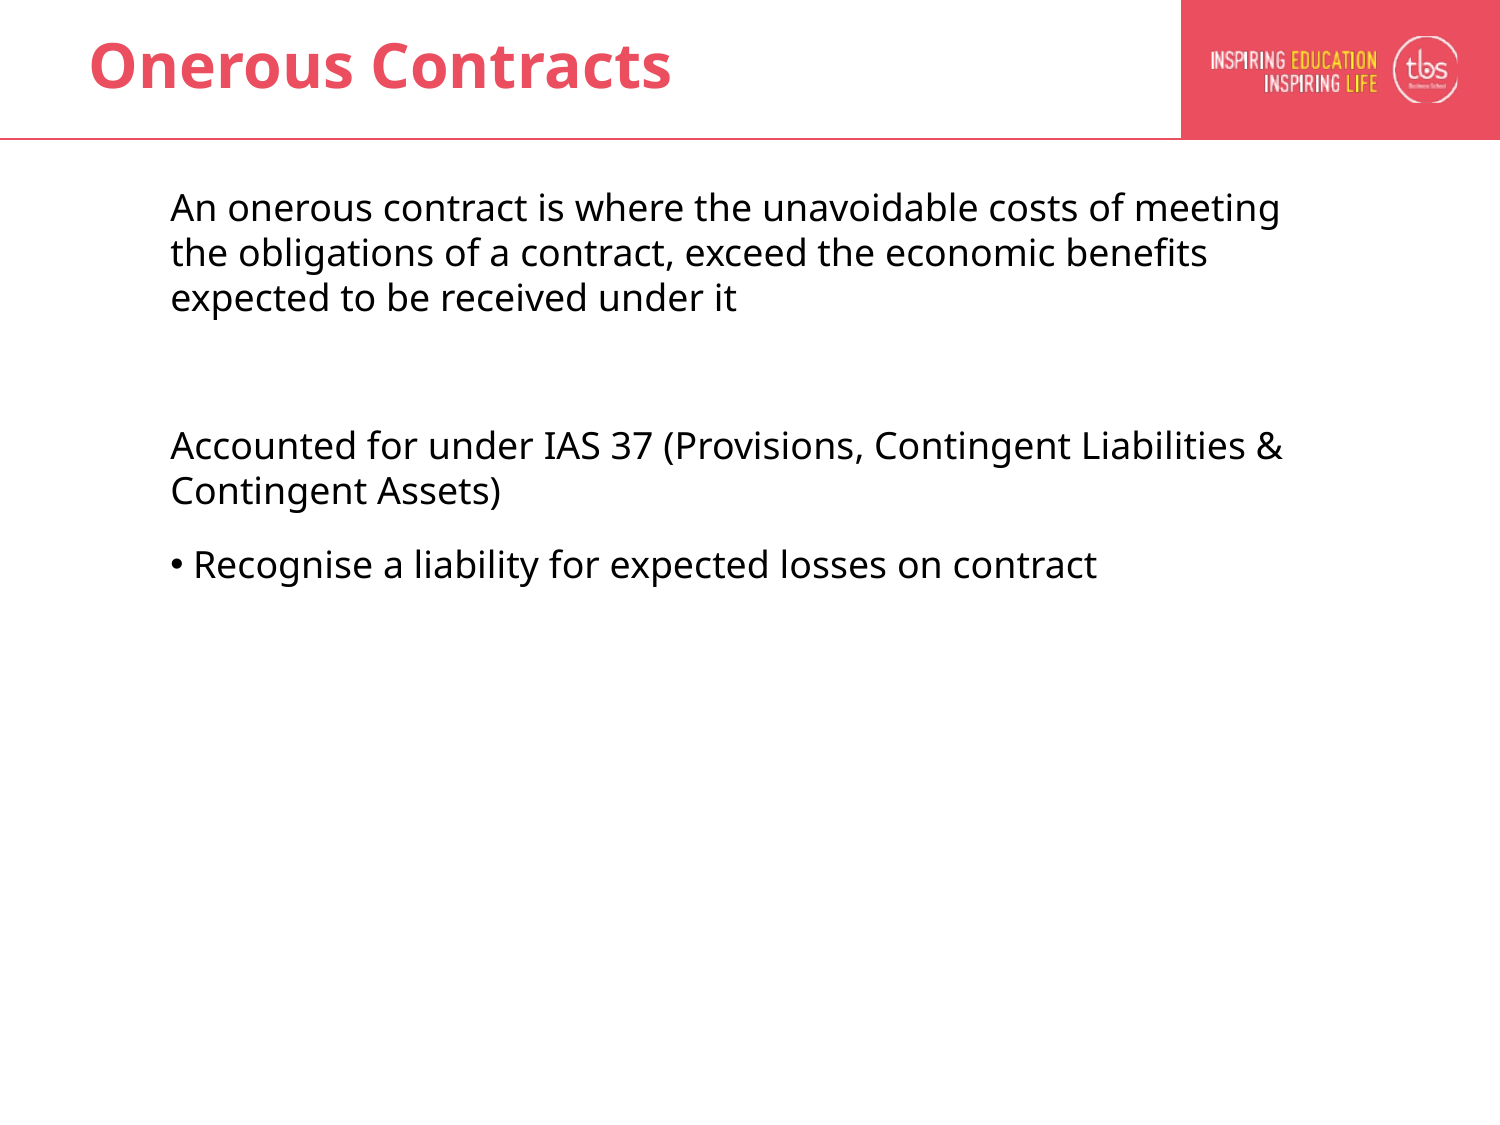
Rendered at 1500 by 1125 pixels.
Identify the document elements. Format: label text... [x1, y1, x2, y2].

list An onerous contract is where the unavoidable costs of meeting the obligations of a contract, exceed the economic benefits expected to be received under it Accounted for under IAS 37 (Provisions, Contingent Liabilities & Contingent Assets) Recognise a liability for expected losses on contract [81, 176, 1419, 813]
title Onerous Contracts [0, 25, 1182, 114]
